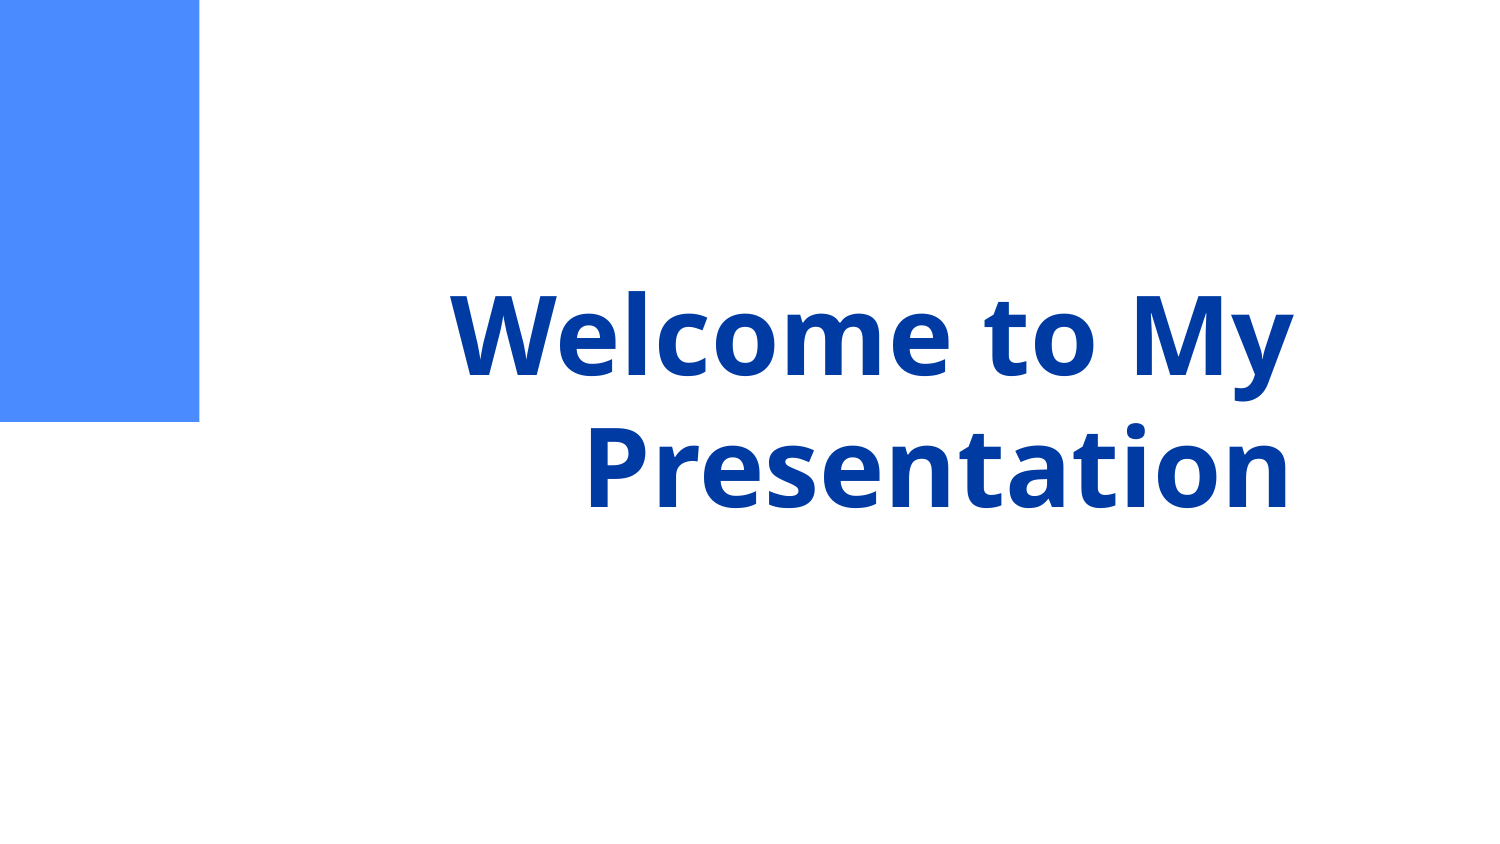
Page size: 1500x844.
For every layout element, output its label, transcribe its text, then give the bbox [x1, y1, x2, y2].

title Welcome to My Presentation [198, 207, 1310, 545]
